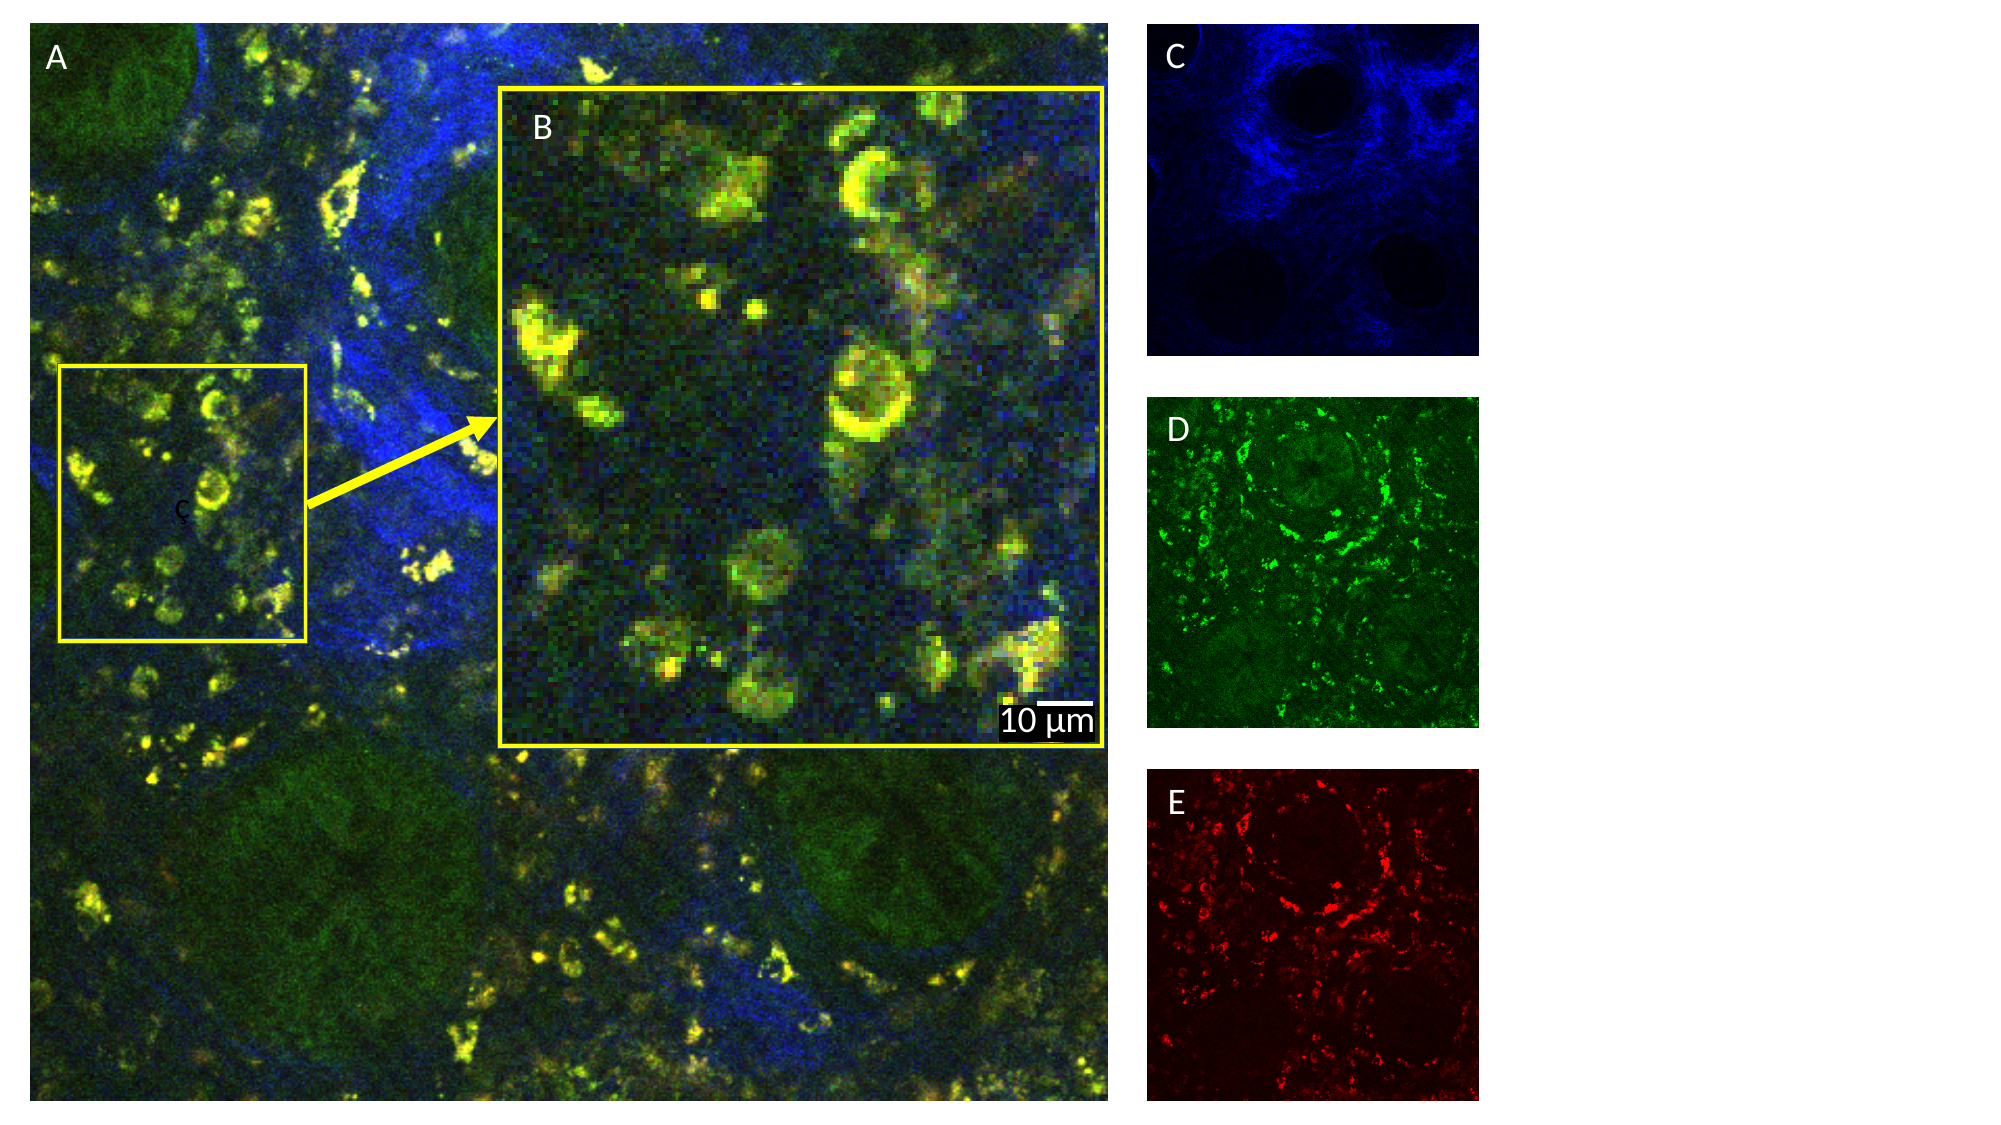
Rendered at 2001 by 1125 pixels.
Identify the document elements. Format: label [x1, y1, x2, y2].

picture [1147, 24, 1479, 356]
picture [1147, 769, 1479, 1101]
picture [1147, 397, 1479, 728]
text_box [29, 23, 1112, 1102]
